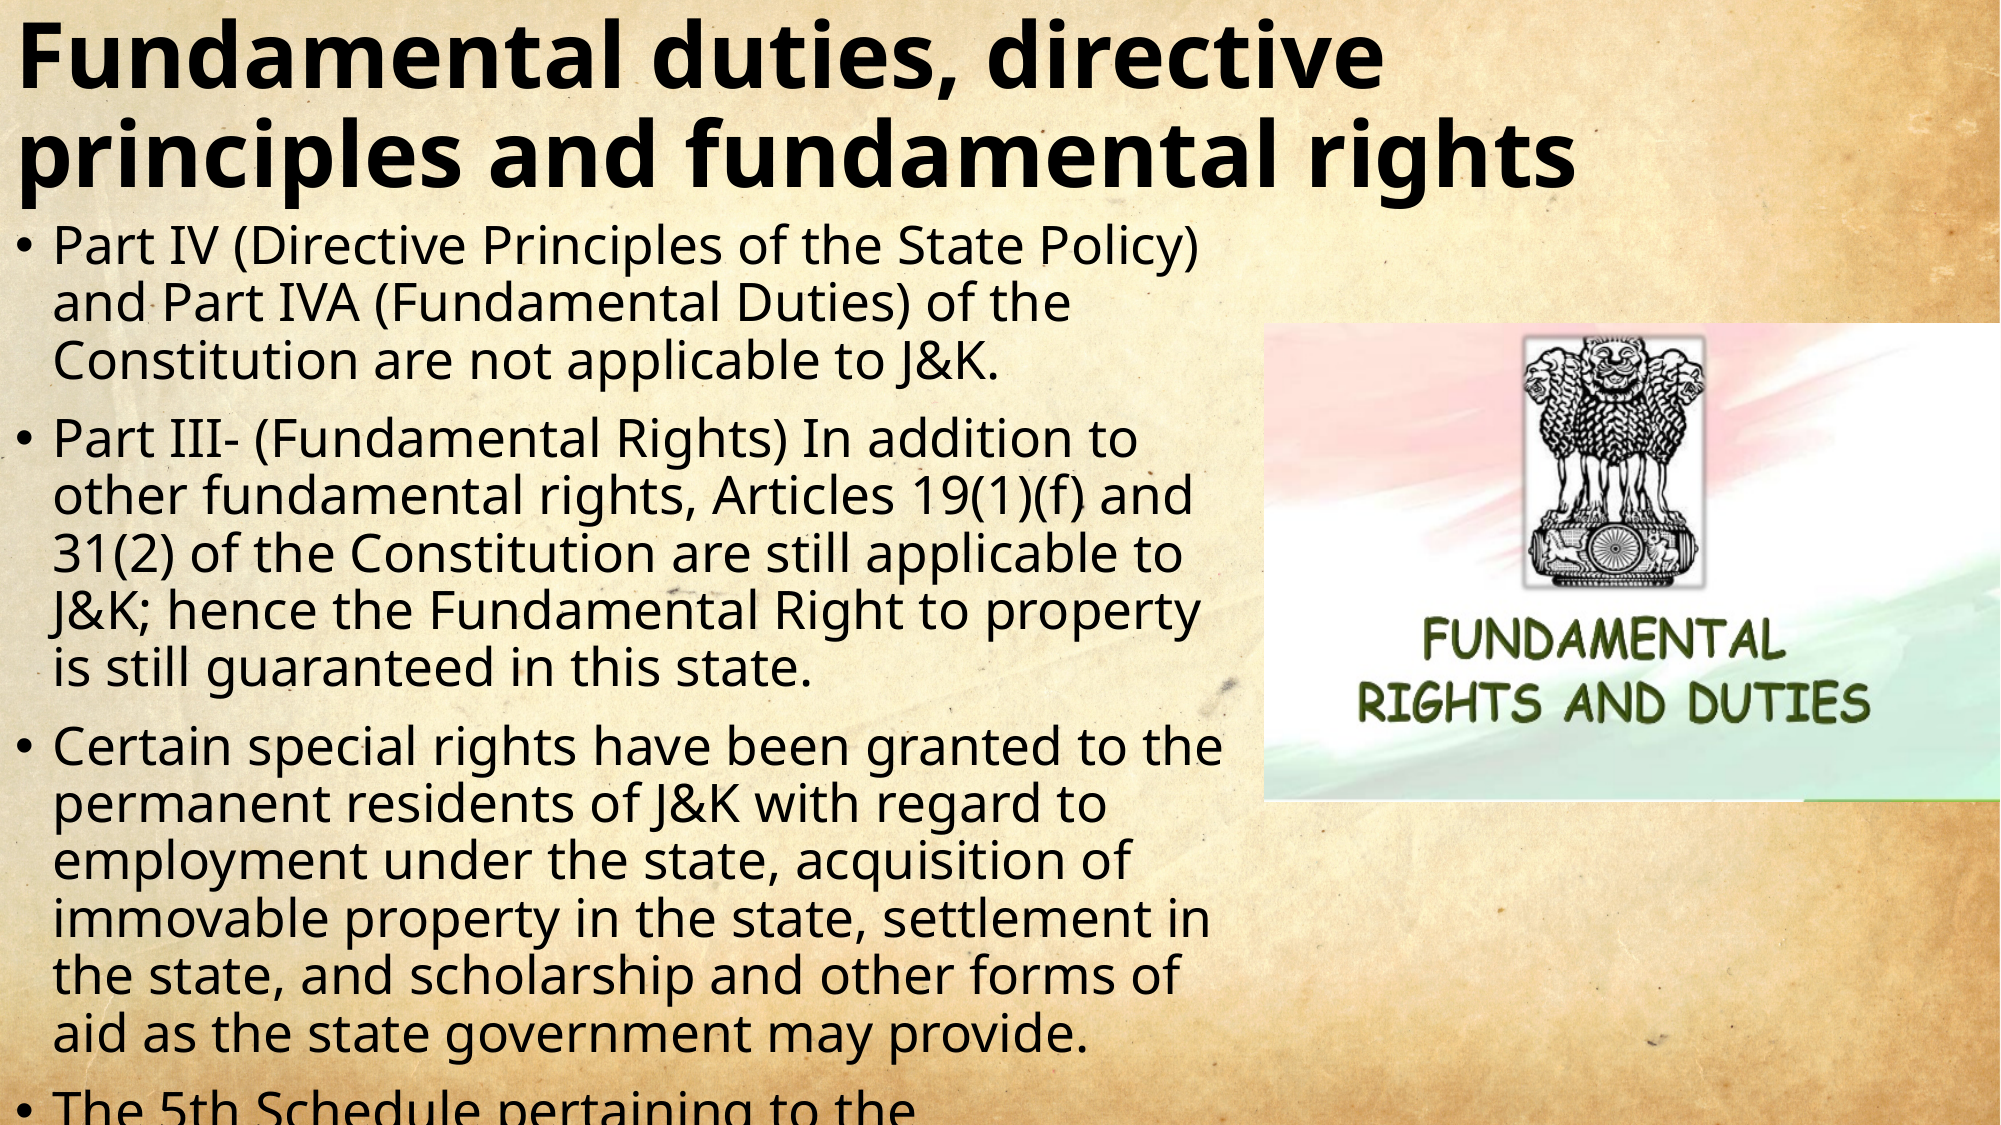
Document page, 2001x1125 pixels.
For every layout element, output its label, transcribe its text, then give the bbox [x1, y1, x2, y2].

title Fundamental duties, directive principles and fundamental rights [0, 0, 1725, 218]
list Part IV (Directive Principles of the State Policy) and Part IVA (Fundamental Duties) of the Constitution are not applicable to J&K. Part III- (Fundamental Rights) In addition to other fundamental rights, Articles 19(1)(f) and 31(2) of the Constitution are still applicable to J&K; hence the Fundamental Right to property is still guaranteed in this state. Certain special rights have been granted to the permanent residents of J&K with regard to employment under the state, acquisition of immovable property in the state, settlement in the state, and scholarship and other forms of aid as the state government may provide. The 5th Schedule pertaining to the administration and control of Schedule Areas and Scheduled Tribes and the 6th Schedule pertaining to administration of tribal areas are not applicable to the state of J&K. [0, 210, 1265, 1125]
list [1264, 323, 2000, 802]
picture [1265, 0, 2001, 1125]
